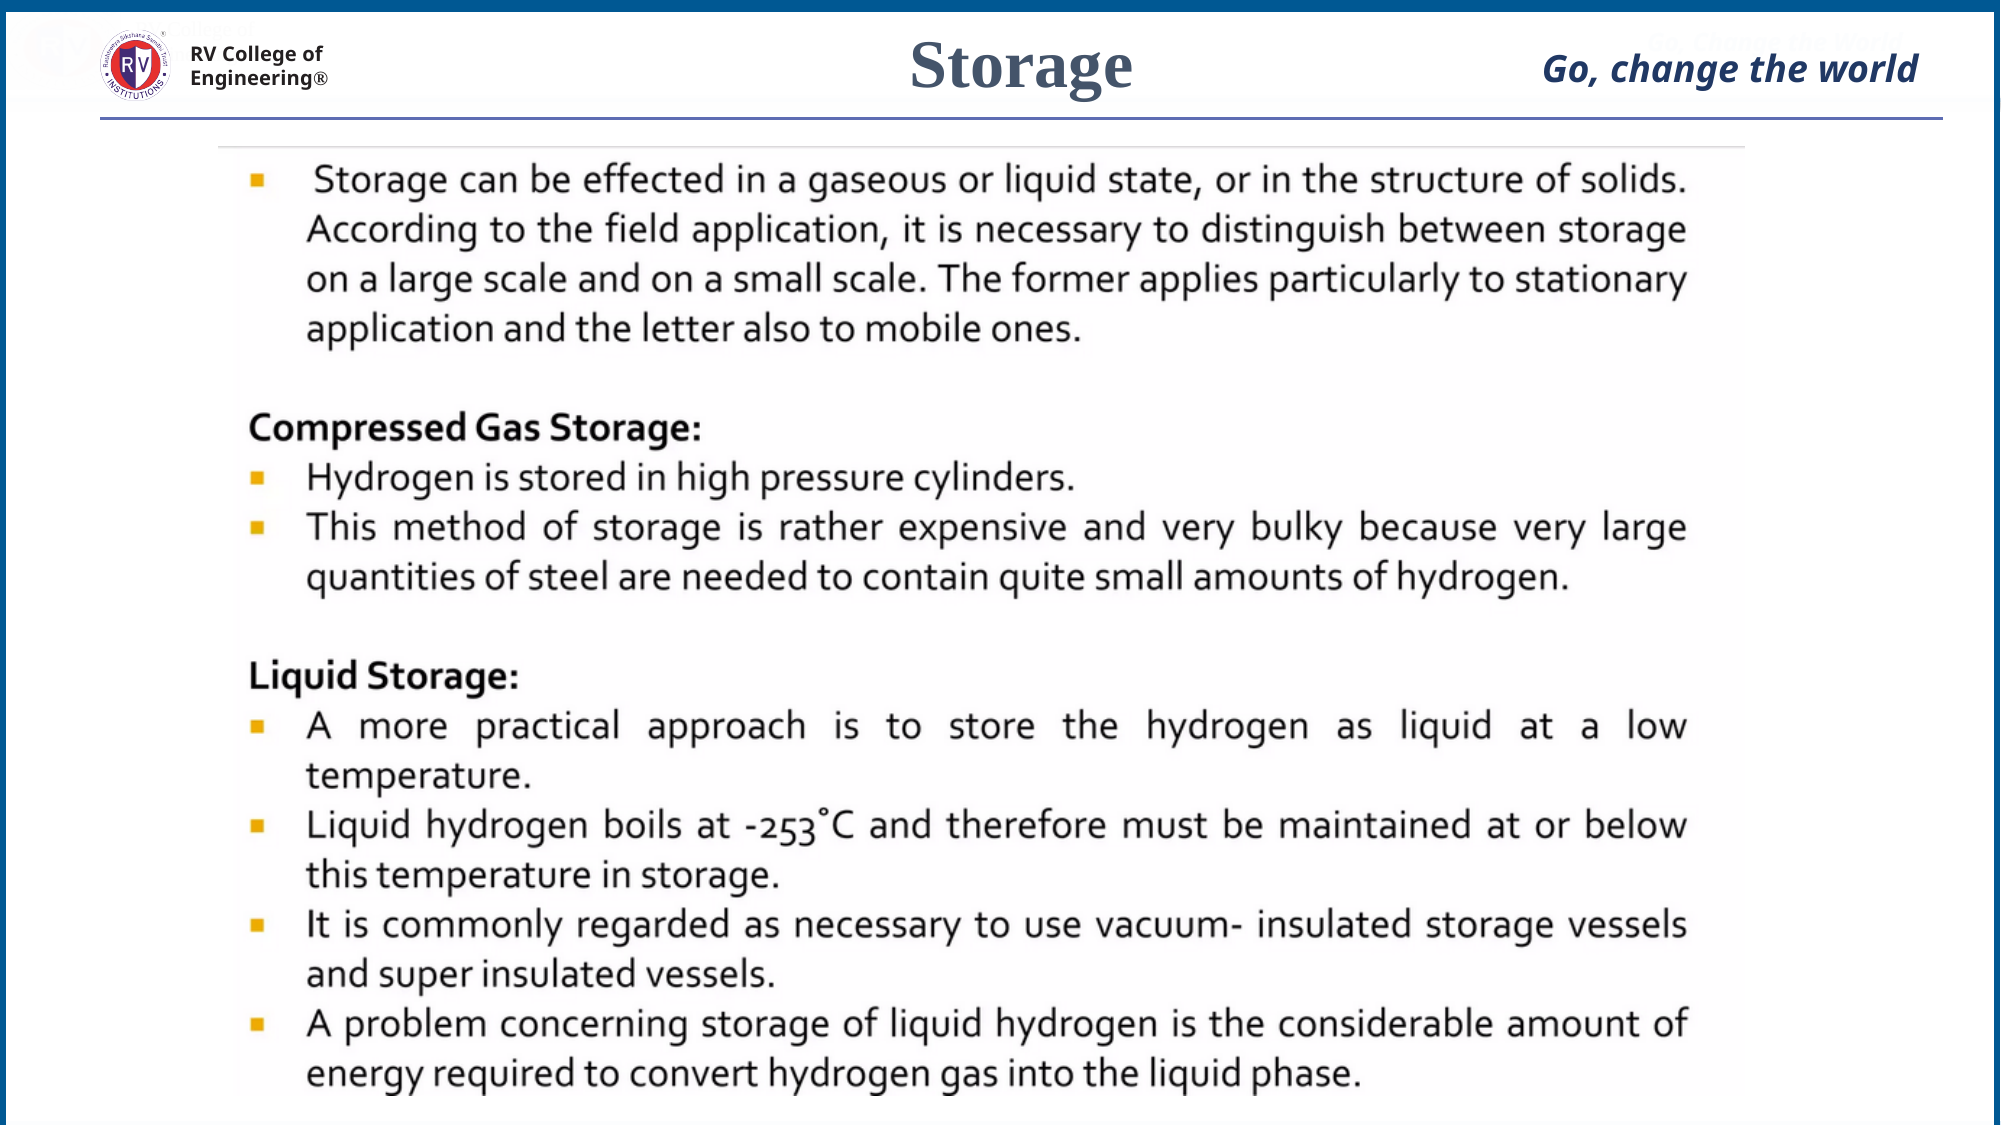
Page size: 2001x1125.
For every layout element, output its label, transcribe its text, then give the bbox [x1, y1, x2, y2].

text_box Storage [631, 11, 1412, 109]
text_box RV College of Engineering® [188, 40, 386, 90]
text_box [0, 5, 2000, 1125]
text_box [100, 29, 171, 101]
text_box Go, change the world [1509, 37, 1944, 98]
picture [218, 146, 1745, 1096]
